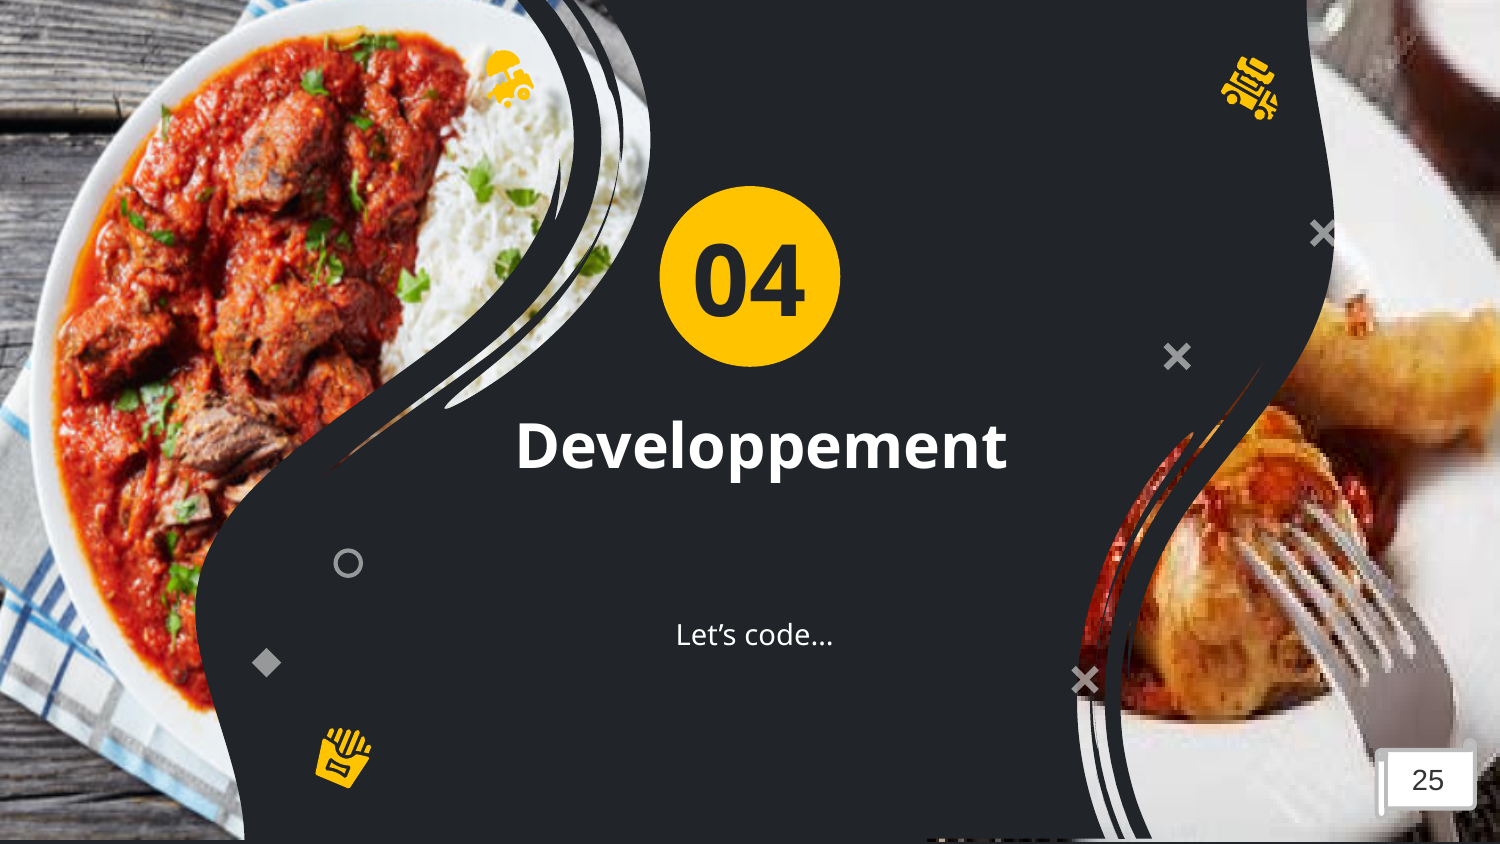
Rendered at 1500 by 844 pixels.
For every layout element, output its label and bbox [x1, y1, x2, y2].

text_box [1226, 62, 1285, 115]
text_box [929, 0, 1347, 839]
picture [928, 0, 1500, 842]
text_box [317, 726, 369, 785]
text_box [174, 0, 928, 844]
picture [0, 0, 174, 840]
text_box [480, 48, 529, 107]
